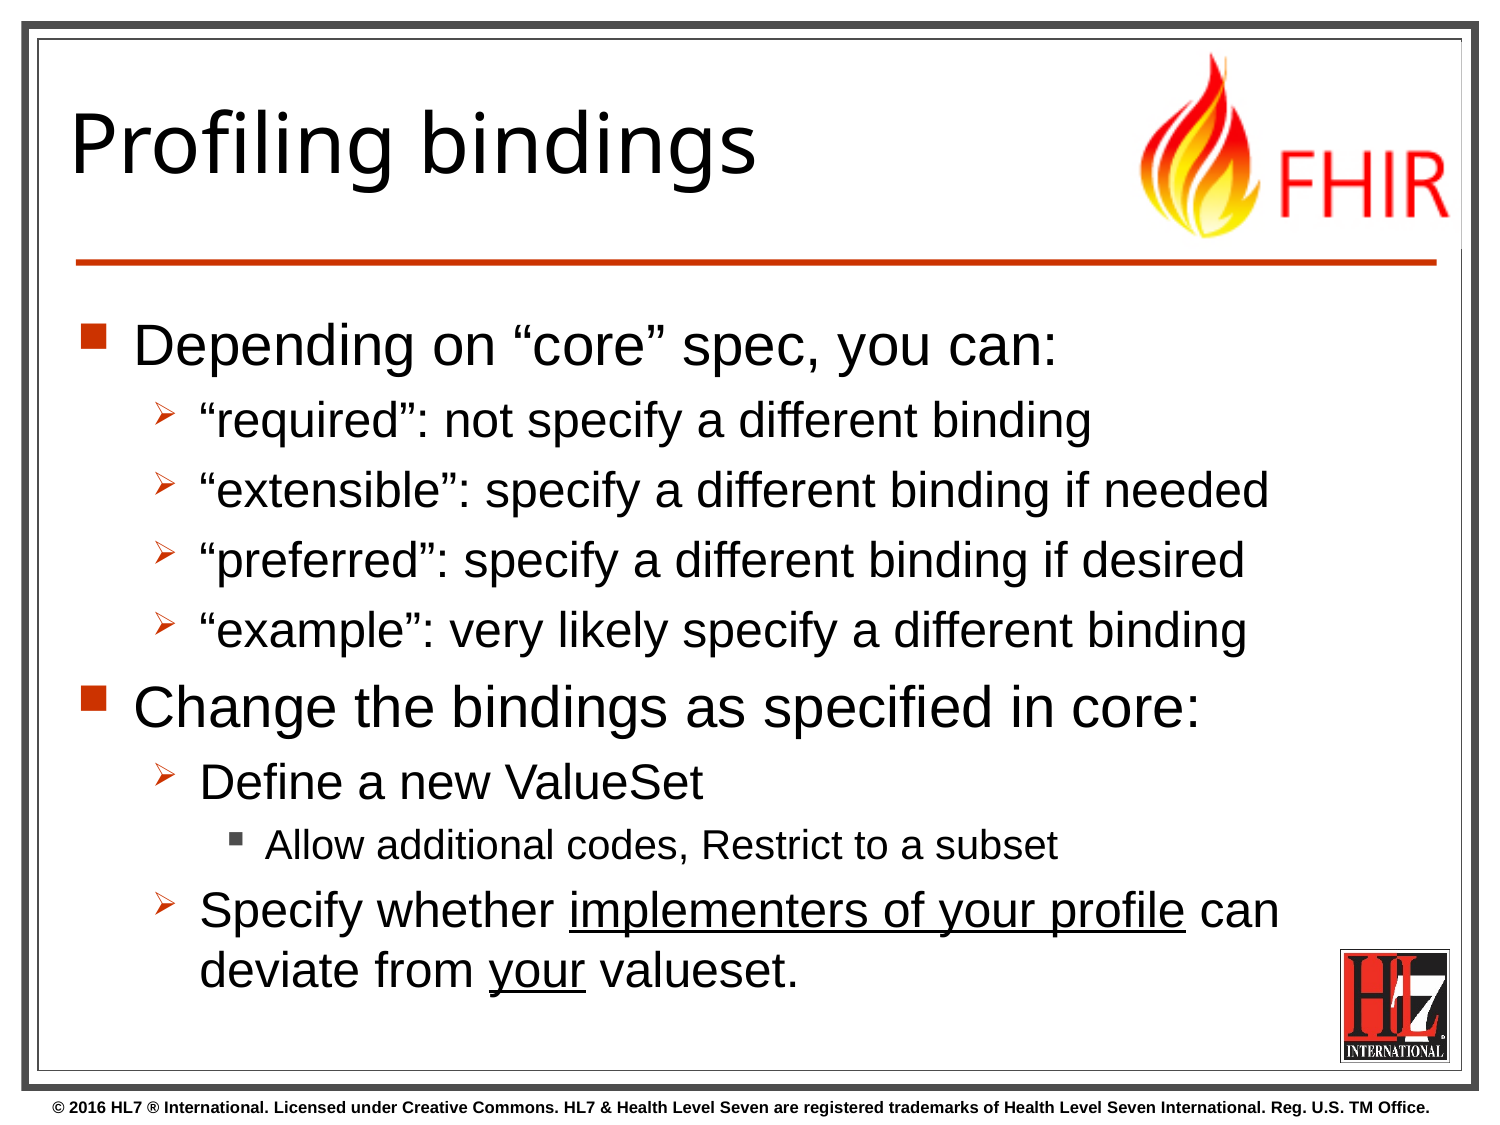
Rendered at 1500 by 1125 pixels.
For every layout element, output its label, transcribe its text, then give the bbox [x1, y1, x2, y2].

picture [1128, 42, 1462, 249]
picture [1340, 949, 1450, 1063]
title Profiling bindings [53, 54, 1128, 244]
list Depending on “core” spec, you can: “required”: not specify a different binding “extensible”: specify a different binding if needed “preferred”: specify a different binding if desired “example”: very likely specify a different binding Change the bindings as specified in core: Define a new ValueSet Allow additional codes, Restrict to a subset Specify whether implementers of your profile can deviate from your valueset. [62, 299, 1438, 1035]
